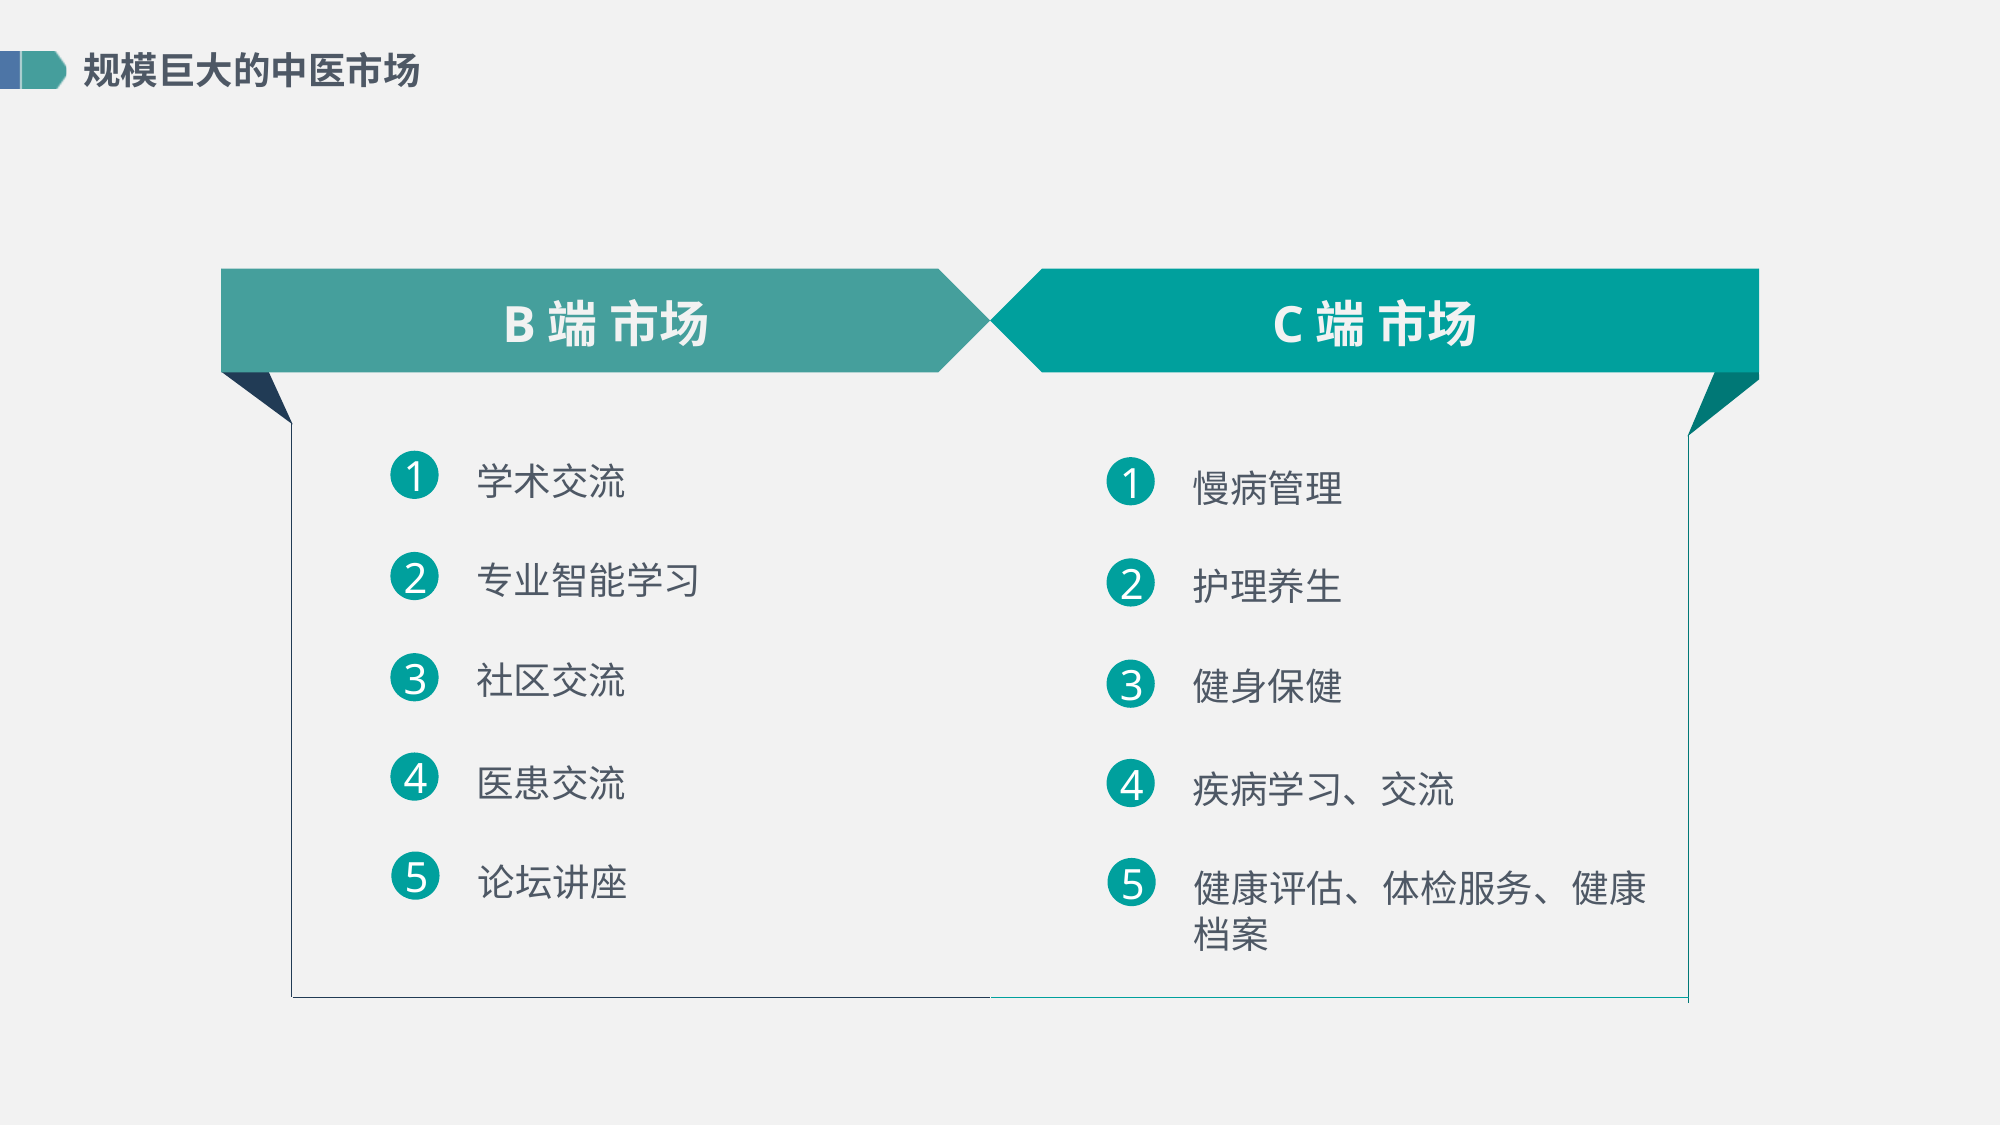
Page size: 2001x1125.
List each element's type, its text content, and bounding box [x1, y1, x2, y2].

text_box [221, 268, 1760, 1003]
text_box 规模巨大的中医市场 [68, 39, 436, 100]
